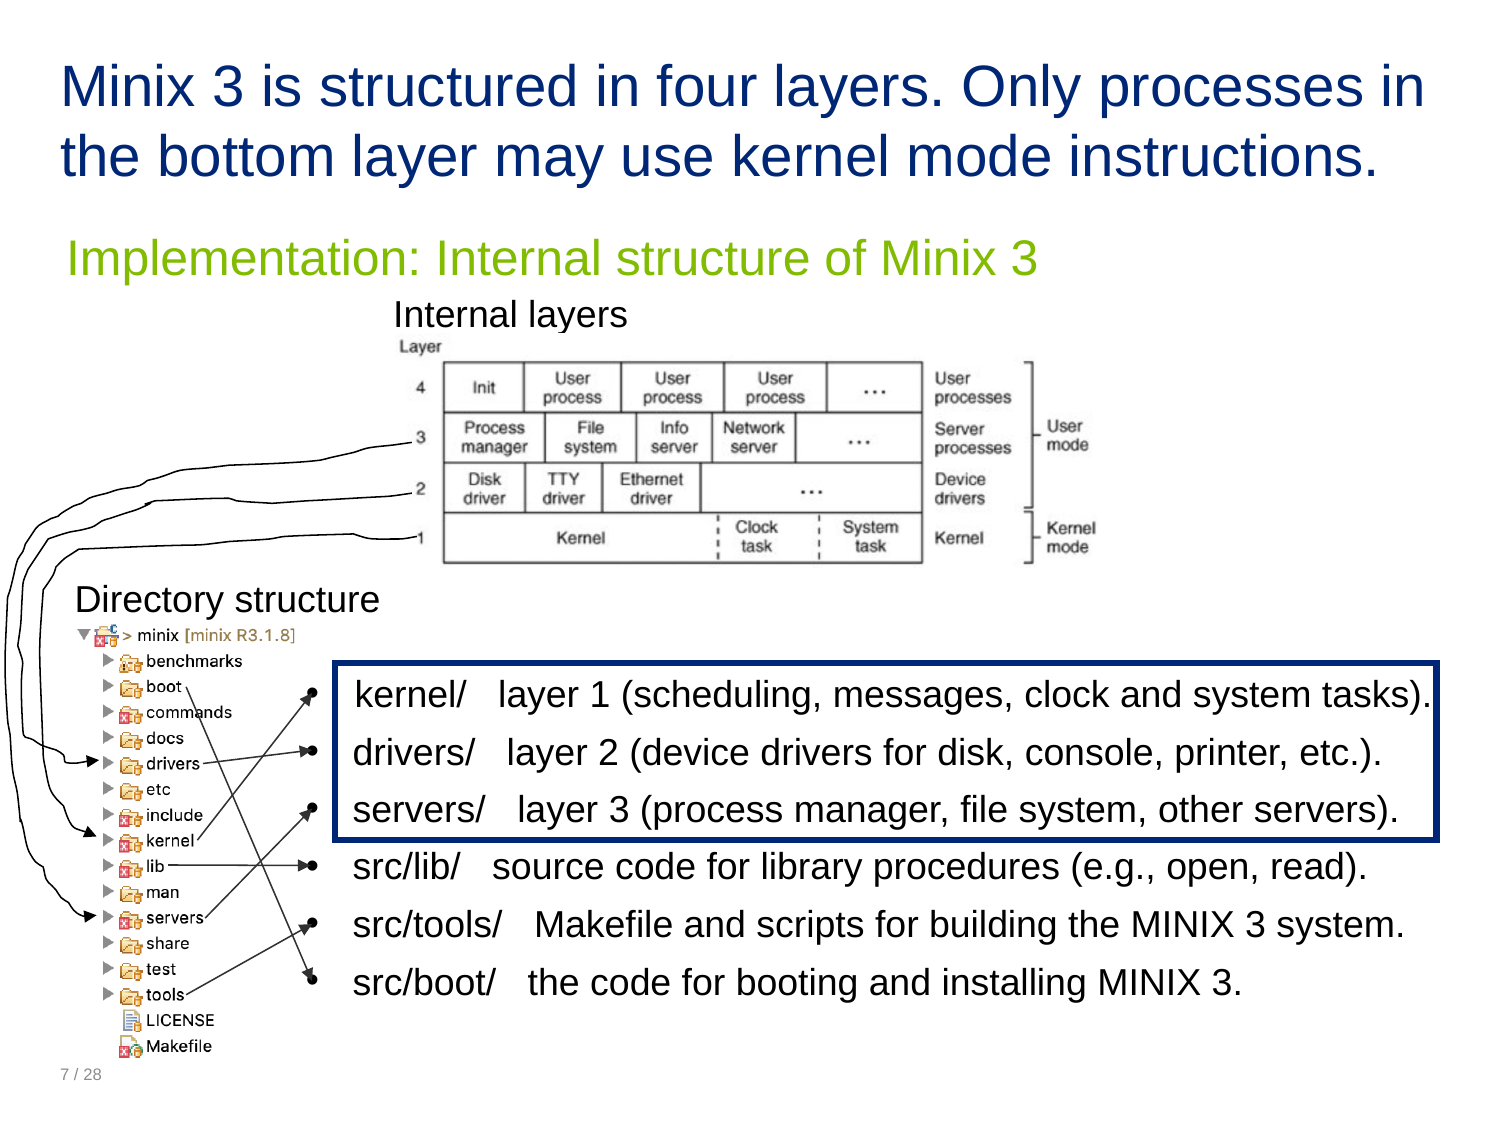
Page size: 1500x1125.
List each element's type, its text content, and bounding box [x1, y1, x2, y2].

text_box Directory structure [334, 575, 446, 616]
text_box [297, 536, 387, 616]
text_box [4, 444, 387, 901]
picture [392, 333, 1107, 572]
picture [69, 617, 530, 1069]
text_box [185, 686, 313, 982]
text_box [534, 663, 1437, 841]
text_box [335, 495, 387, 559]
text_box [185, 988, 313, 995]
text_box Internal layers [393, 290, 765, 331]
text_box kernel/ layer 1 (scheduling, messages, clock and system tasks). drivers/ layer 2 (device drivers for disk, console, printer, etc.). servers/ layer 3 (process manager, file system, other servers). src/lib/ source code for library procedures (e.g., open, read). src/tools/ Makefile and scripts for building the MINIX 3 system. src/boot/ the code for booting and installing MINIX 3. [534, 841, 1437, 1003]
title Minix 3 is structured in four layers. Only processes in the bottom layer may use kernel mode instructions. [60, 48, 1440, 126]
text_box Implementation: Internal structure of Minix 3 [65, 225, 1416, 279]
